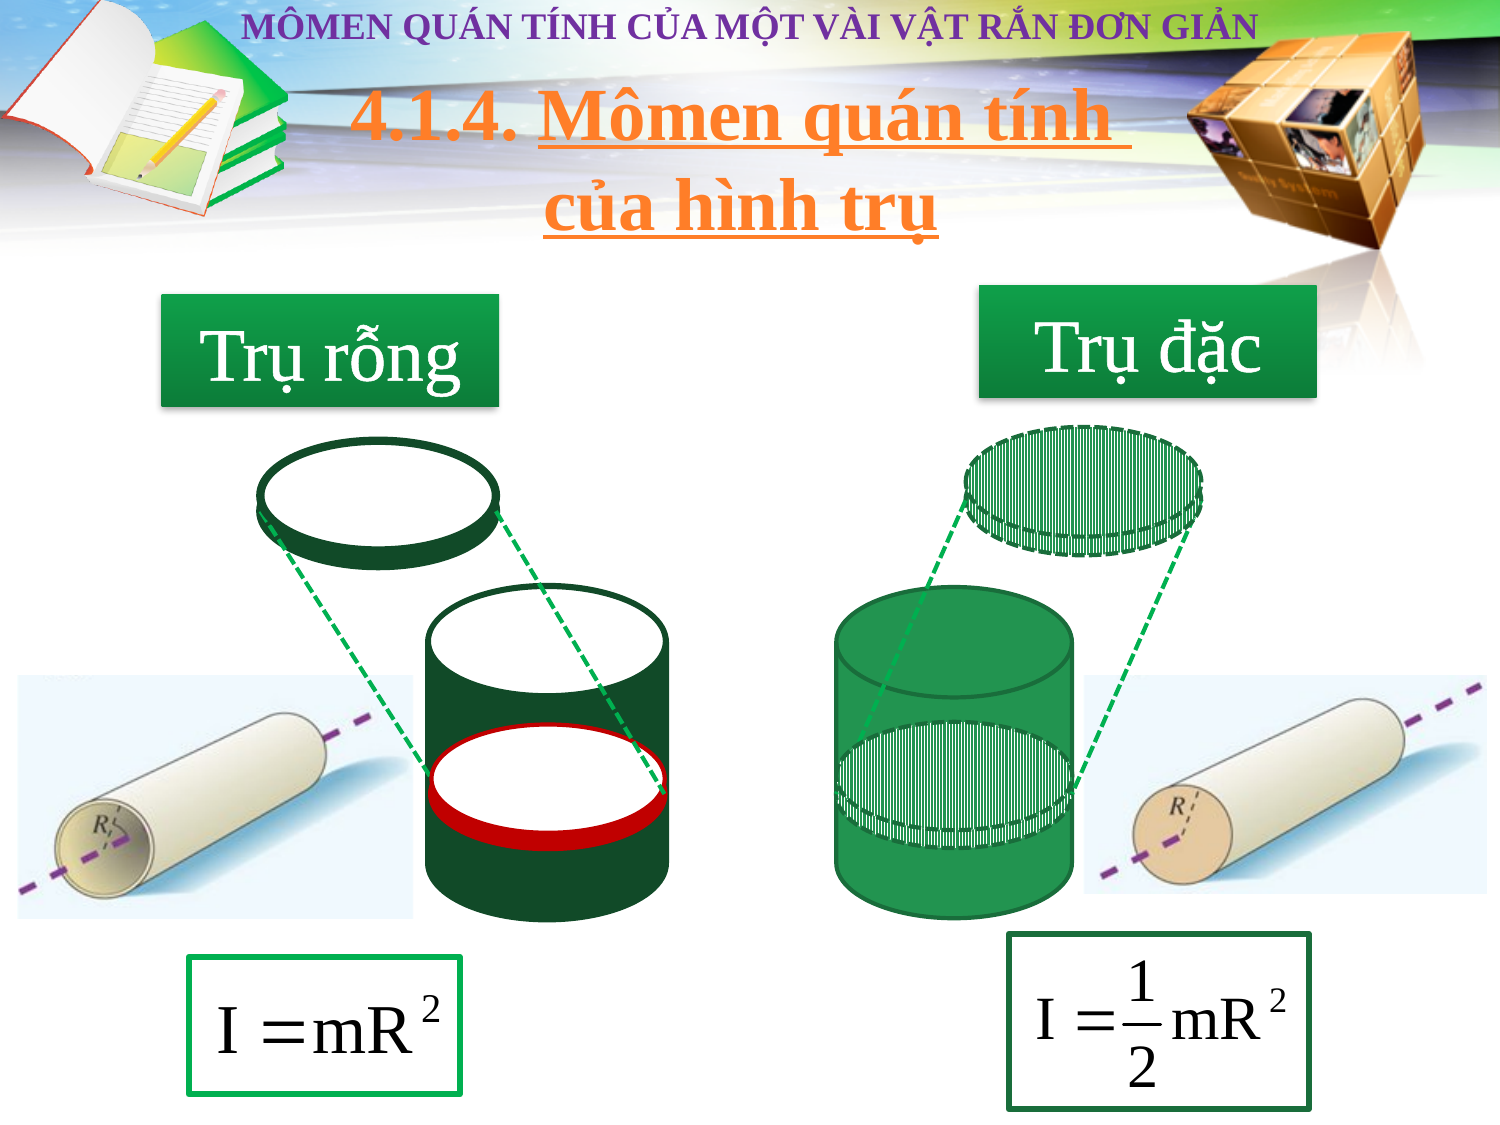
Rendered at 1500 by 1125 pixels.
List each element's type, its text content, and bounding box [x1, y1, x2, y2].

text_box Trụ đặc [979, 285, 1317, 398]
picture [17, 675, 260, 919]
text_box Trụ rỗng [161, 294, 500, 407]
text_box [1008, 933, 1310, 1110]
picture [0, 0, 1500, 375]
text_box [188, 956, 460, 1095]
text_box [835, 426, 1202, 919]
text_box MÔMEN QUÁN TÍNH CỦA MỘT VÀI VẬT RẮN ĐƠN GIẢN [288, 0, 1500, 52]
picture [1202, 675, 1488, 894]
text_box 4.1.4. Mômen quán tính của hình trụ [17, 58, 1465, 253]
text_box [260, 440, 666, 919]
